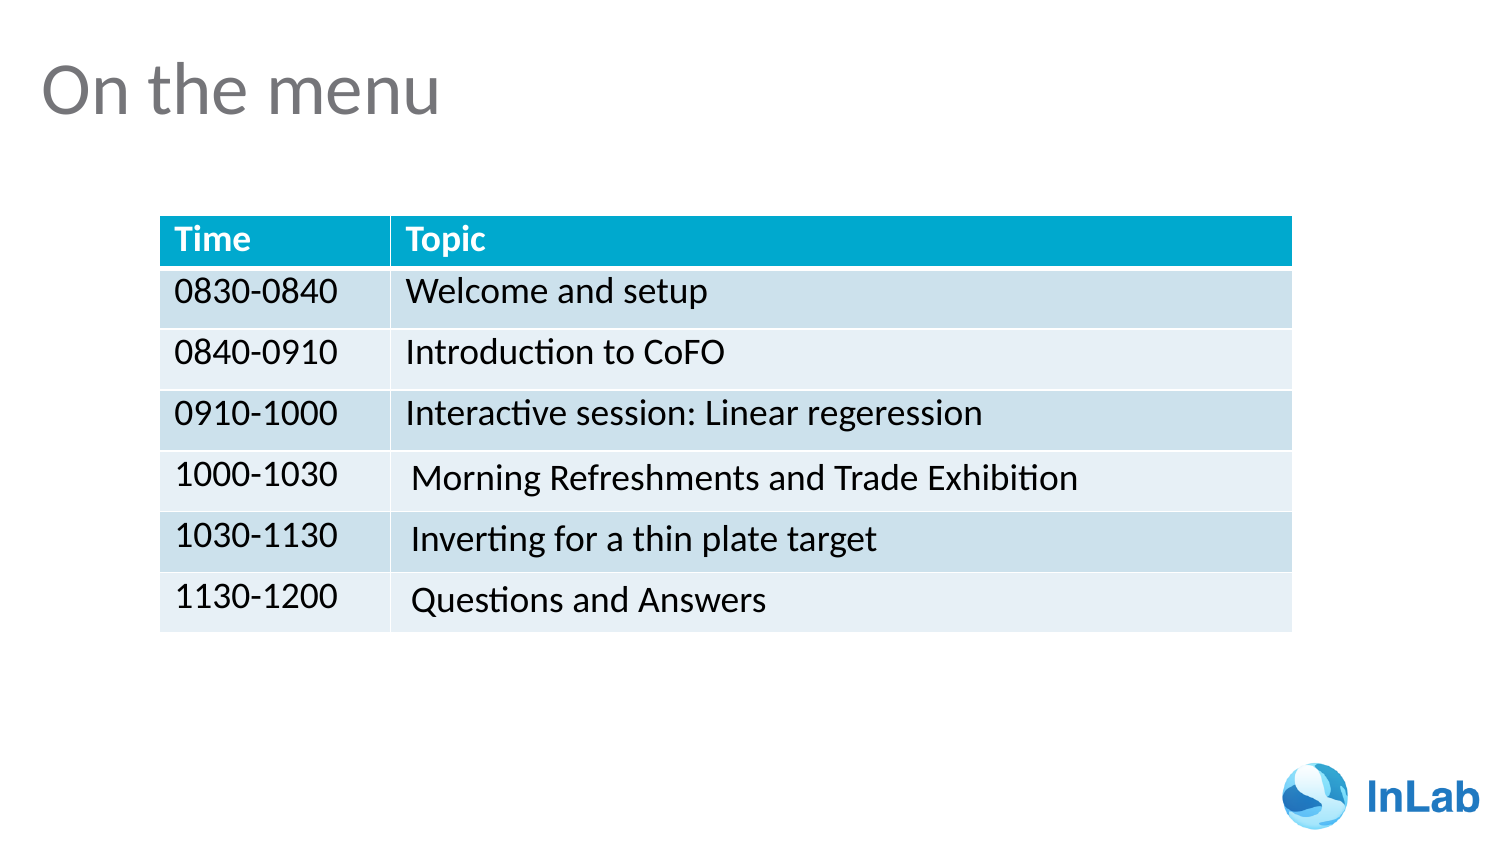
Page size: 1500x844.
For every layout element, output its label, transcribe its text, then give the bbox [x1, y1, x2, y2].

title On the menu [41, 39, 1459, 145]
table_cell 1030-1130 [160, 512, 390, 572]
table_cell Inverting for a thin plate target [391, 512, 1292, 572]
table_cell 1000-1030 [160, 452, 390, 511]
table_header Time [160, 216, 390, 266]
picture [1263, 748, 1500, 844]
table_header Topic [391, 216, 1292, 266]
table_cell 0840-0910 [160, 330, 390, 389]
table_cell Morning Refreshments and Trade Exhibition [391, 452, 1292, 511]
table_cell Questions and Answers [391, 573, 1292, 632]
table_cell 0830-0840 [160, 271, 390, 328]
table_cell Welcome and setup [391, 271, 1292, 328]
table_cell Interactive session: Linear regeression [391, 391, 1292, 450]
table_cell Introduction to CoFO [391, 330, 1292, 389]
table_cell 1130-1200 [160, 573, 390, 632]
table_cell 0910-1000 [160, 391, 390, 450]
